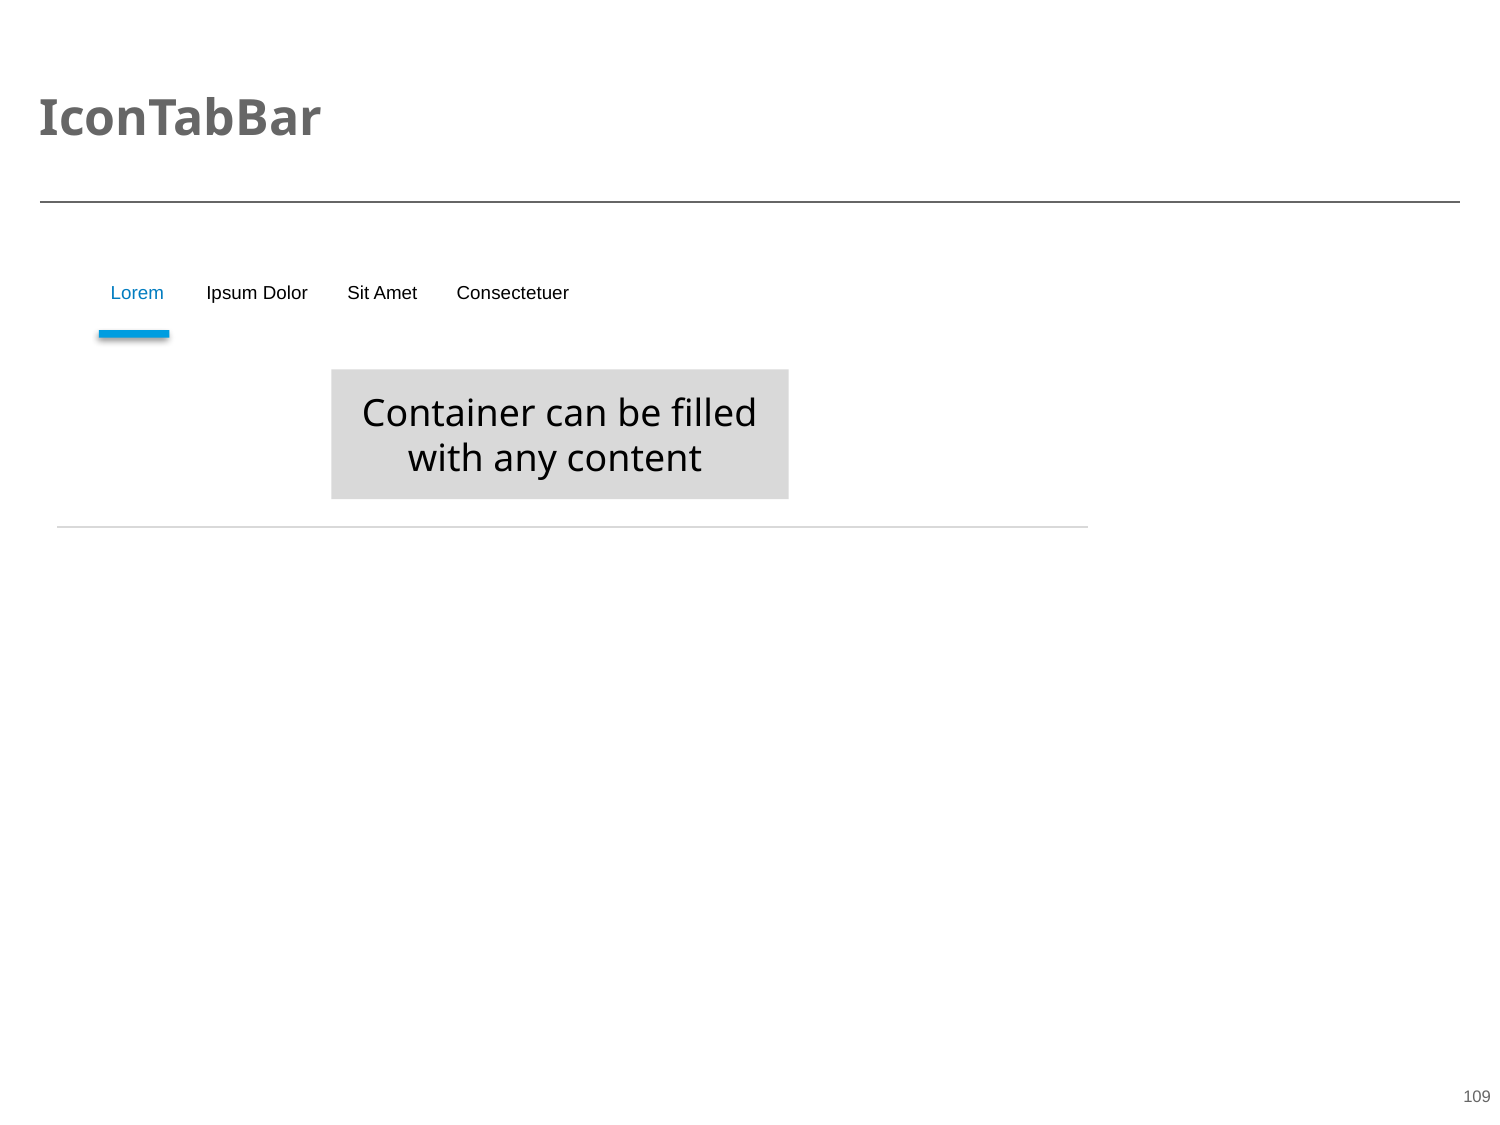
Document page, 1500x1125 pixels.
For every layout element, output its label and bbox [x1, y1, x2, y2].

text_box [56, 274, 1089, 528]
title [39, 53, 1460, 178]
